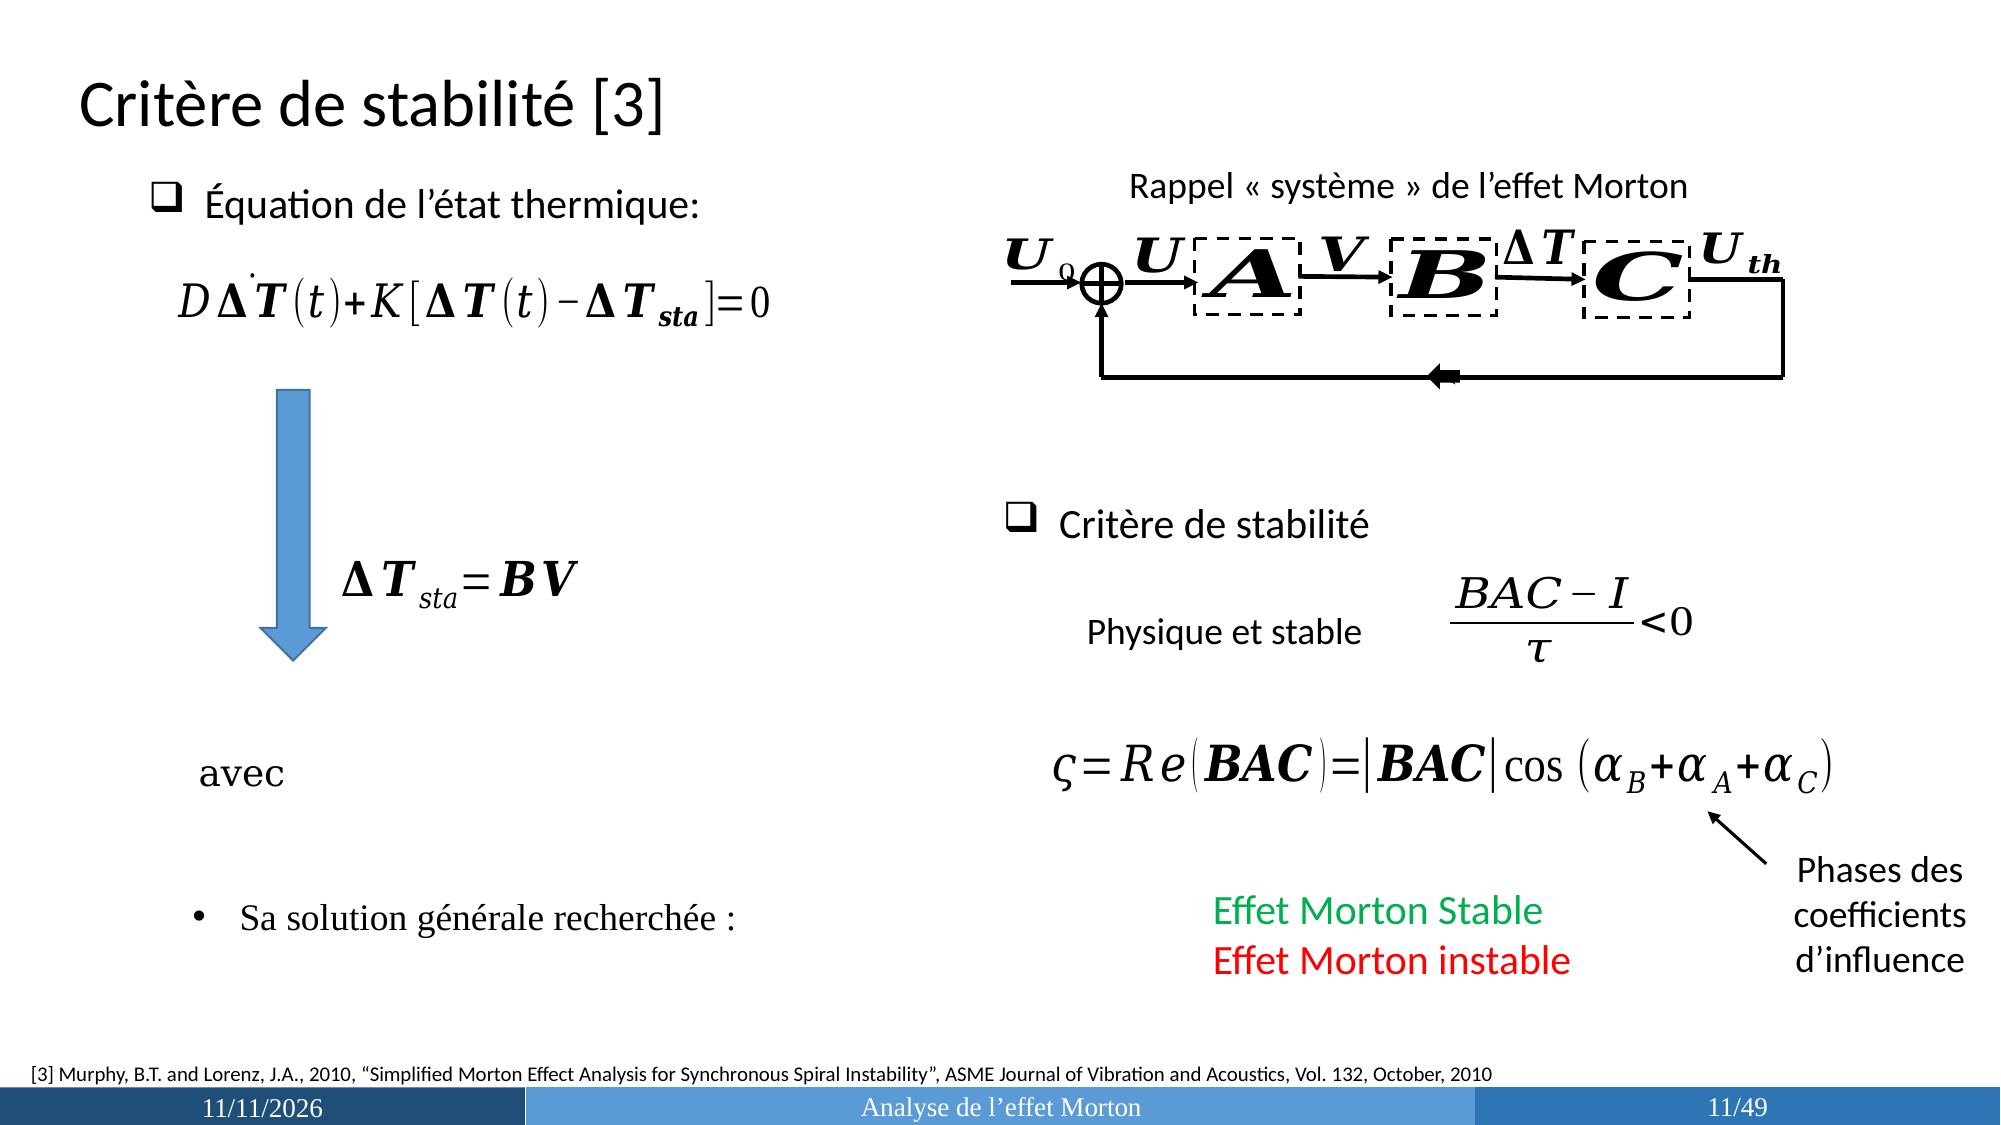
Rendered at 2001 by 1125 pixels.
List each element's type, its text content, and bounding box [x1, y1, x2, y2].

slide_number 11/49 [1475, 1087, 2000, 1125]
footer Analyse de l’effet Morton [526, 1093, 1475, 1125]
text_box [1836, 811, 2000, 990]
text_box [130, 169, 842, 1018]
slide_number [0, 1087, 525, 1125]
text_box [1001, 153, 1783, 387]
text_box [3] Murphy, B.T. and Lorenz, J.A., 2010, “Simplified Morton Effect Analysis for Synchronous Spiral Instability”, ASME Journal of Vibration and Acoustics, Vol. 132, October, 2010 [16, 1052, 1886, 1093]
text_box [985, 489, 1836, 992]
text_box Critère de stabilité [3] [64, 52, 2000, 148]
